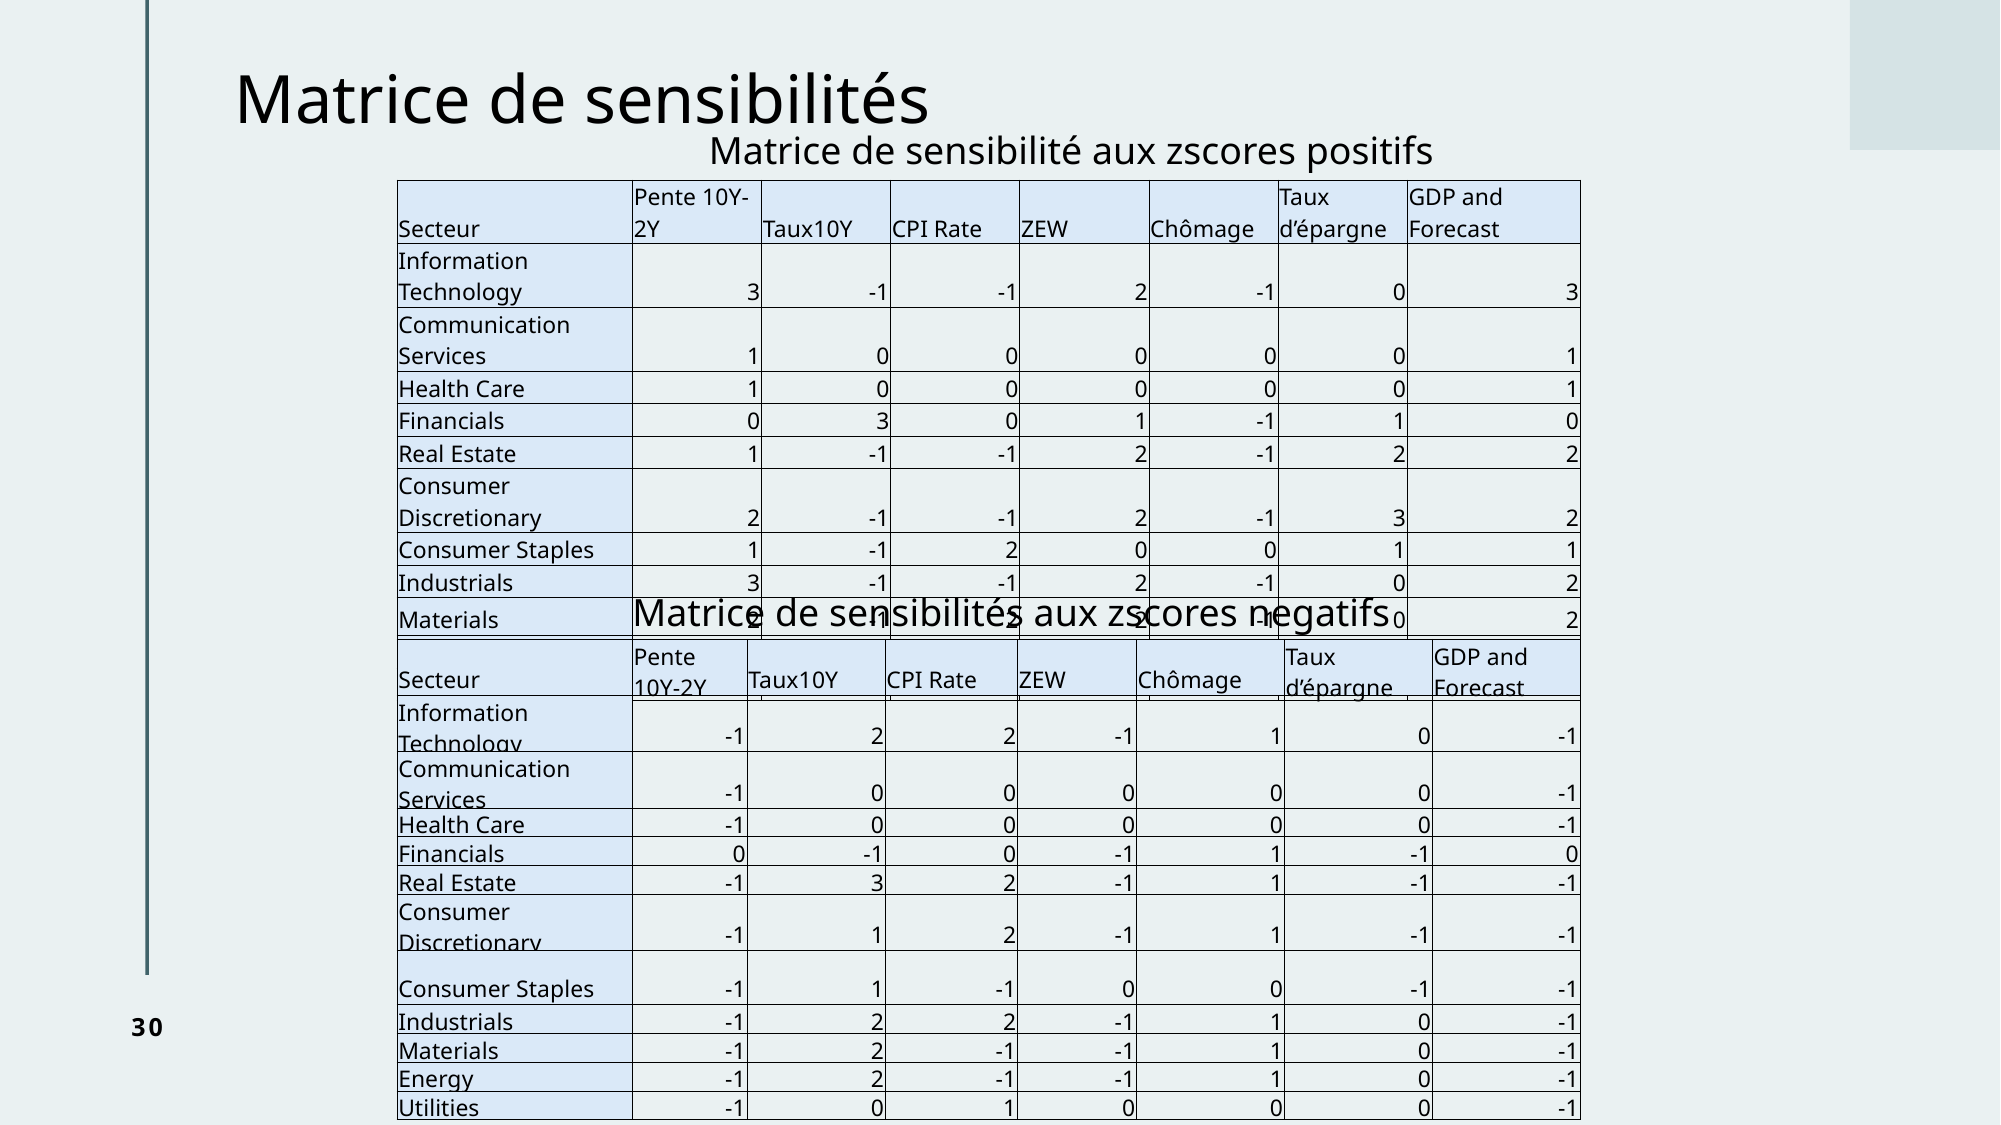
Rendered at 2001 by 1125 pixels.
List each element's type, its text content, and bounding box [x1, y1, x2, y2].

table_cell -1 [633, 696, 747, 751]
table_cell 2 [1408, 437, 1580, 468]
table_cell -1 [1433, 1005, 1580, 1033]
table_cell -1 [1018, 696, 1136, 751]
table_cell 2 [886, 696, 1017, 751]
table_cell -1 [762, 469, 890, 532]
table_header Taux10Y [748, 640, 885, 695]
table_cell Communication Services [398, 308, 632, 371]
table_cell Health Care [398, 809, 632, 836]
table_cell -1 [1285, 895, 1432, 950]
table_cell 1 [748, 951, 885, 1004]
table_header Taux d’épargne [1279, 181, 1407, 243]
table_cell 0 [1279, 244, 1407, 307]
table_cell 0 [1137, 1092, 1284, 1119]
table_cell 0 [1018, 1092, 1136, 1119]
table_cell -1 [886, 1063, 1017, 1091]
table_cell -1 [1285, 866, 1432, 894]
table_cell -1 [633, 1092, 747, 1119]
table_cell 0 [1018, 951, 1136, 1004]
table_cell 2 [886, 866, 1017, 894]
table_cell 2 [748, 696, 885, 751]
table_cell -1 [1150, 437, 1278, 468]
table_cell 0 [1285, 1063, 1432, 1091]
table_cell 0 [1279, 308, 1407, 371]
text_box Matrice de sensibilité aux zscores positifs [694, 119, 1471, 180]
table_header ZEW [1020, 181, 1149, 243]
table_cell -1 [891, 437, 1019, 468]
table_cell -1 [1150, 469, 1278, 532]
table_header GDP and Forecast [1408, 181, 1580, 243]
table_cell 0 [1150, 372, 1278, 403]
table_cell 1 [1137, 1005, 1284, 1033]
table_cell 2 [891, 533, 1019, 565]
table_cell Materials [398, 598, 617, 635]
table_cell -1 [1285, 837, 1432, 865]
table_header CPI Rate [891, 181, 1019, 243]
table_header Pente 10Y-2Y [633, 181, 761, 243]
table_header CPI Rate [886, 640, 1017, 695]
table_cell Consumer Discretionary [398, 469, 632, 532]
table_header Taux d’épargne [1285, 640, 1432, 695]
table_cell 1 [748, 895, 885, 950]
table_header Pente 10Y-2Y [633, 640, 747, 695]
table_cell 0 [1020, 533, 1149, 565]
table_cell 1 [1137, 1034, 1284, 1062]
table_cell -1 [1150, 244, 1278, 307]
title Matrice de sensibilités [234, 39, 1743, 165]
table_cell Utilities [398, 1092, 632, 1119]
table_cell -1 [633, 951, 747, 1004]
table_cell 0 [891, 404, 1019, 436]
table_cell -1 [891, 469, 1019, 532]
table_cell -1 [1285, 951, 1432, 1004]
table_cell 0 [1020, 372, 1149, 403]
table_cell -1 [633, 1034, 747, 1062]
table_cell 0 [762, 308, 890, 371]
table_cell 0 [1020, 308, 1149, 371]
table_cell 1 [886, 1092, 1017, 1119]
table_cell 2 [1020, 469, 1149, 532]
table_cell -1 [1433, 696, 1580, 751]
table_cell -1 [633, 752, 747, 808]
table_cell Real Estate [398, 866, 632, 894]
table_cell 2 [748, 1034, 885, 1062]
table_cell 1 [1279, 533, 1407, 565]
table_cell 0 [1433, 837, 1580, 865]
text_box Matrice de sensibilités aux zscores negatifs [617, 581, 1471, 639]
table_cell 0 [1285, 1005, 1432, 1033]
table_cell 1 [1408, 533, 1580, 565]
table_cell 1 [1408, 308, 1580, 371]
table_cell Industrials [398, 1005, 632, 1033]
table_cell 0 [1285, 752, 1432, 808]
table_cell -1 [891, 244, 1019, 307]
table_cell Information Technology [398, 244, 632, 307]
table_cell Consumer Staples [398, 533, 632, 565]
table_cell 2 [886, 895, 1017, 950]
table_cell 0 [1285, 1034, 1432, 1062]
table_cell 2 [886, 1005, 1017, 1033]
table_cell -1 [1433, 1034, 1580, 1062]
table_cell 2 [1408, 469, 1580, 532]
table_cell -1 [633, 809, 747, 836]
table_cell 0 [1137, 809, 1284, 836]
table_cell 0 [1285, 696, 1432, 751]
table_cell 2 [1279, 437, 1407, 468]
table_cell 0 [1408, 404, 1580, 436]
table_cell 0 [1279, 372, 1407, 403]
table_cell 2 [1020, 566, 1149, 581]
table_cell 0 [886, 837, 1017, 865]
table_cell -1 [1150, 404, 1278, 436]
table_header Chômage [1137, 640, 1284, 695]
table_cell 2 [1471, 598, 1580, 635]
table_cell 0 [1150, 533, 1278, 565]
table_cell Energy [398, 1063, 632, 1091]
table_cell 2 [748, 1063, 885, 1091]
table_cell 0 [633, 404, 761, 436]
table_cell 3 [748, 866, 885, 894]
table_cell 2 [1020, 244, 1149, 307]
table_cell -1 [891, 566, 1019, 581]
table_cell Health Care [398, 372, 632, 403]
table_cell 0 [891, 372, 1019, 403]
table_cell -1 [1433, 895, 1580, 950]
table_cell 0 [1137, 752, 1284, 808]
table_cell 3 [633, 566, 761, 581]
table_cell 0 [891, 308, 1019, 371]
table_cell -1 [633, 1005, 747, 1033]
table_cell 1 [633, 533, 761, 565]
table_cell -1 [1433, 809, 1580, 836]
table_header GDP and Forecast [1433, 640, 1580, 695]
table_cell 2 [1408, 566, 1580, 597]
table_cell Communication Services [398, 752, 632, 808]
table_cell 1 [1137, 837, 1284, 865]
table_cell -1 [886, 1034, 1017, 1062]
table_cell -1 [1018, 866, 1136, 894]
table_cell 0 [1279, 566, 1407, 581]
table_cell 3 [633, 244, 761, 307]
table_cell -1 [762, 533, 890, 565]
table_cell -1 [1433, 1063, 1580, 1091]
table_cell 2 [748, 1005, 885, 1033]
table_cell -1 [762, 244, 890, 307]
table_cell Real Estate [398, 437, 632, 468]
table_cell -1 [1018, 1034, 1136, 1062]
table_header Secteur [398, 181, 632, 243]
table_cell 0 [886, 809, 1017, 836]
table_cell -1 [1018, 837, 1136, 865]
table_cell -1 [1018, 1005, 1136, 1033]
table_cell -1 [1433, 752, 1580, 808]
table_cell 1 [1020, 404, 1149, 436]
table_cell -1 [1150, 566, 1278, 581]
table_cell 0 [1285, 1092, 1432, 1119]
table_cell Industrials [398, 566, 632, 597]
table_cell -1 [762, 566, 890, 581]
table_header Taux10Y [762, 181, 890, 243]
table_cell Materials [398, 1034, 632, 1062]
table_cell 0 [1018, 809, 1136, 836]
table_cell -1 [1433, 866, 1580, 894]
table_cell -1 [633, 1063, 747, 1091]
table_cell 0 [1150, 308, 1278, 371]
table_cell -1 [1018, 895, 1136, 950]
table_cell 1 [1408, 372, 1580, 403]
table_cell -1 [633, 895, 747, 950]
table_cell 1 [1137, 895, 1284, 950]
table_cell 0 [748, 1092, 885, 1119]
table_cell Financials [398, 404, 632, 436]
table_cell 1 [1137, 866, 1284, 894]
table_cell 1 [633, 437, 761, 468]
table_header Secteur [398, 640, 632, 695]
table_cell 0 [886, 752, 1017, 808]
table_cell -1 [748, 837, 885, 865]
table_cell -1 [633, 866, 747, 894]
table_cell -1 [1018, 1063, 1136, 1091]
table_cell Consumer Discretionary [398, 895, 632, 950]
table_cell 3 [762, 404, 890, 436]
table_cell 1 [633, 308, 761, 371]
table_cell 0 [762, 372, 890, 403]
table_cell Consumer Staples [398, 951, 632, 1004]
table_cell -1 [762, 437, 890, 468]
table_cell 3 [1408, 244, 1580, 307]
table_cell 1 [633, 372, 761, 403]
table_cell -1 [886, 951, 1017, 1004]
table_cell -1 [1433, 1092, 1580, 1119]
table_cell 0 [748, 752, 885, 808]
table_cell 0 [633, 837, 747, 865]
table_cell 1 [1137, 696, 1284, 751]
table_cell Information Technology [398, 696, 632, 751]
table_header ZEW [1018, 640, 1136, 695]
slide_number 30 [67, 975, 227, 1082]
table_cell -1 [1433, 951, 1580, 1004]
table_cell 0 [1137, 951, 1284, 1004]
table_cell 1 [1279, 404, 1407, 436]
table_header Chômage [1150, 181, 1278, 243]
table_cell 3 [1279, 469, 1407, 532]
table_cell 2 [1020, 437, 1149, 468]
table_cell 1 [1137, 1063, 1284, 1091]
table_cell 0 [1018, 752, 1136, 808]
table_cell 2 [633, 469, 761, 532]
table_cell 0 [1285, 809, 1432, 836]
table_cell Financials [398, 837, 632, 865]
table_cell 0 [748, 809, 885, 836]
